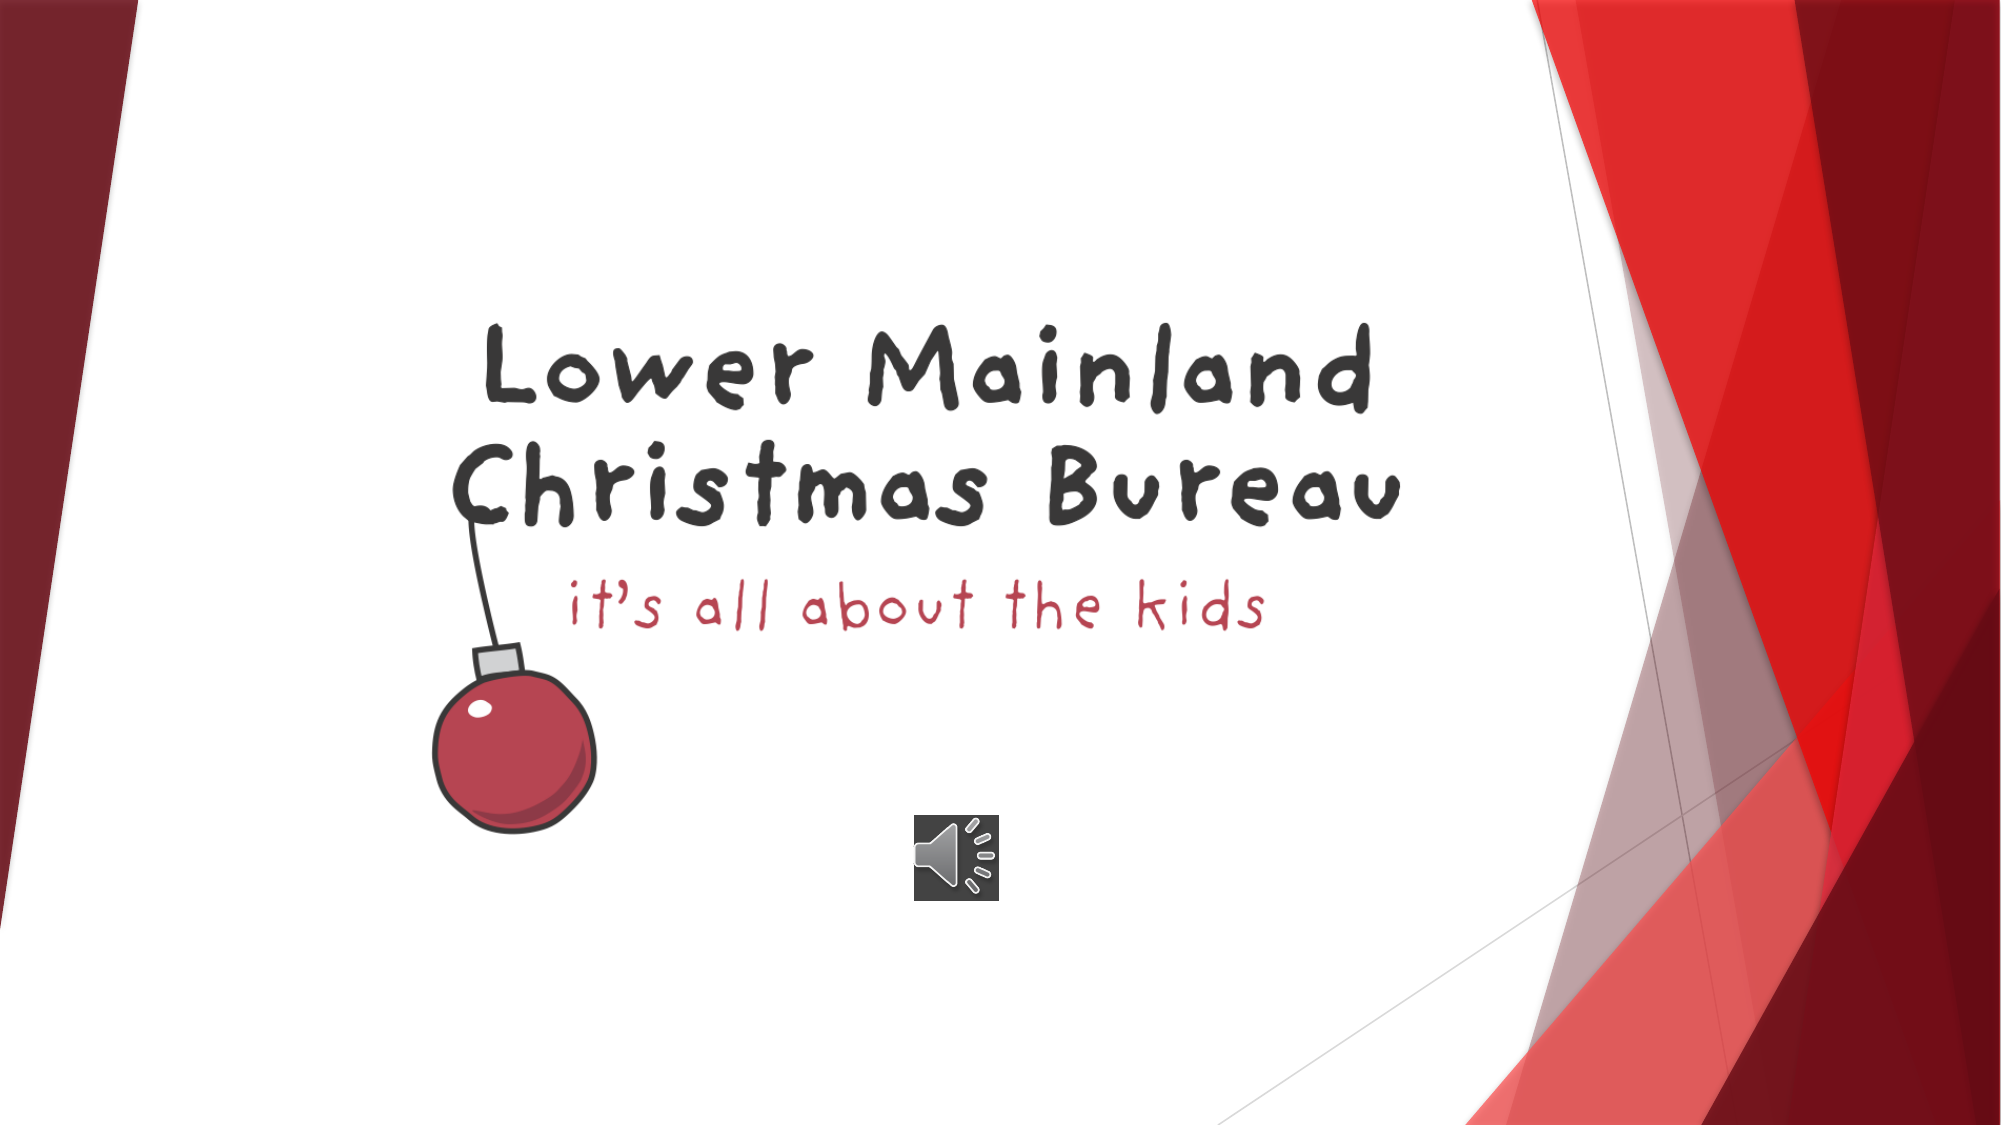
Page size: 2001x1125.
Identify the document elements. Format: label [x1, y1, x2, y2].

picture [406, 285, 1420, 903]
